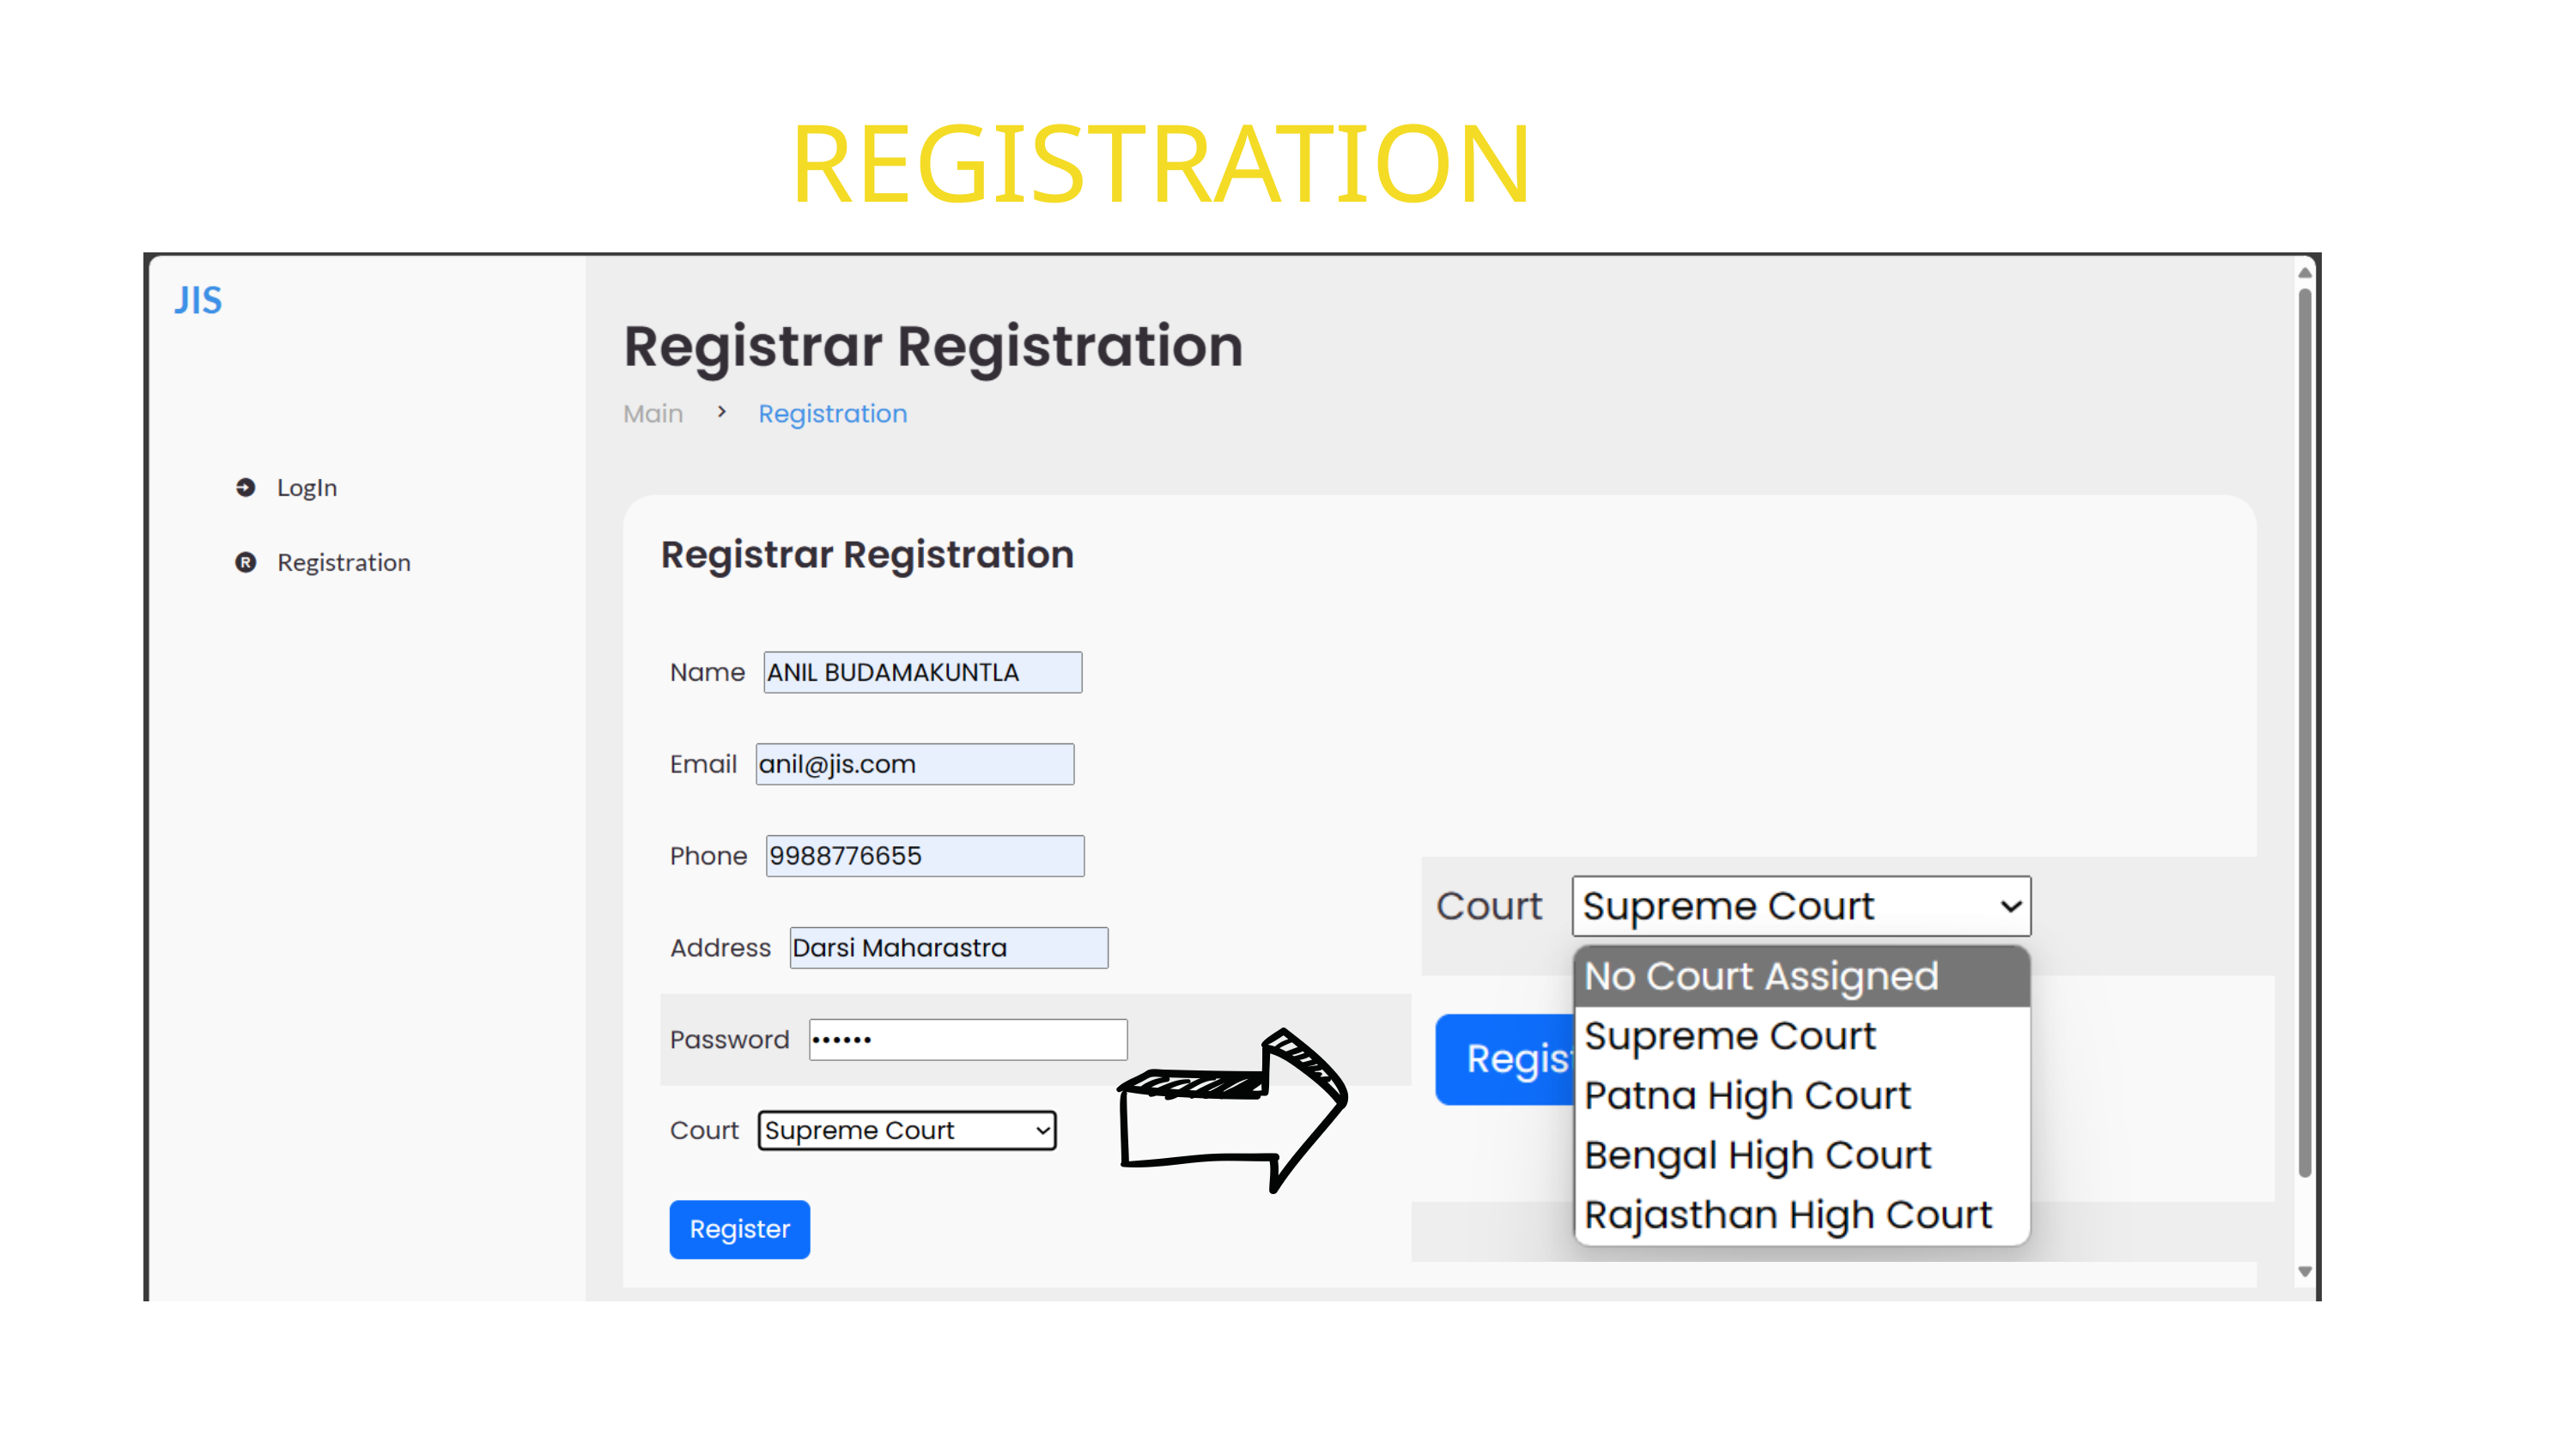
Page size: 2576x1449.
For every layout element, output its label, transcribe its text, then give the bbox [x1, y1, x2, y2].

text_box REGISTRATION [249, 127, 2075, 224]
text_box [1116, 1028, 1349, 1194]
text_box [1411, 857, 2275, 1262]
text_box [143, 252, 2323, 1302]
